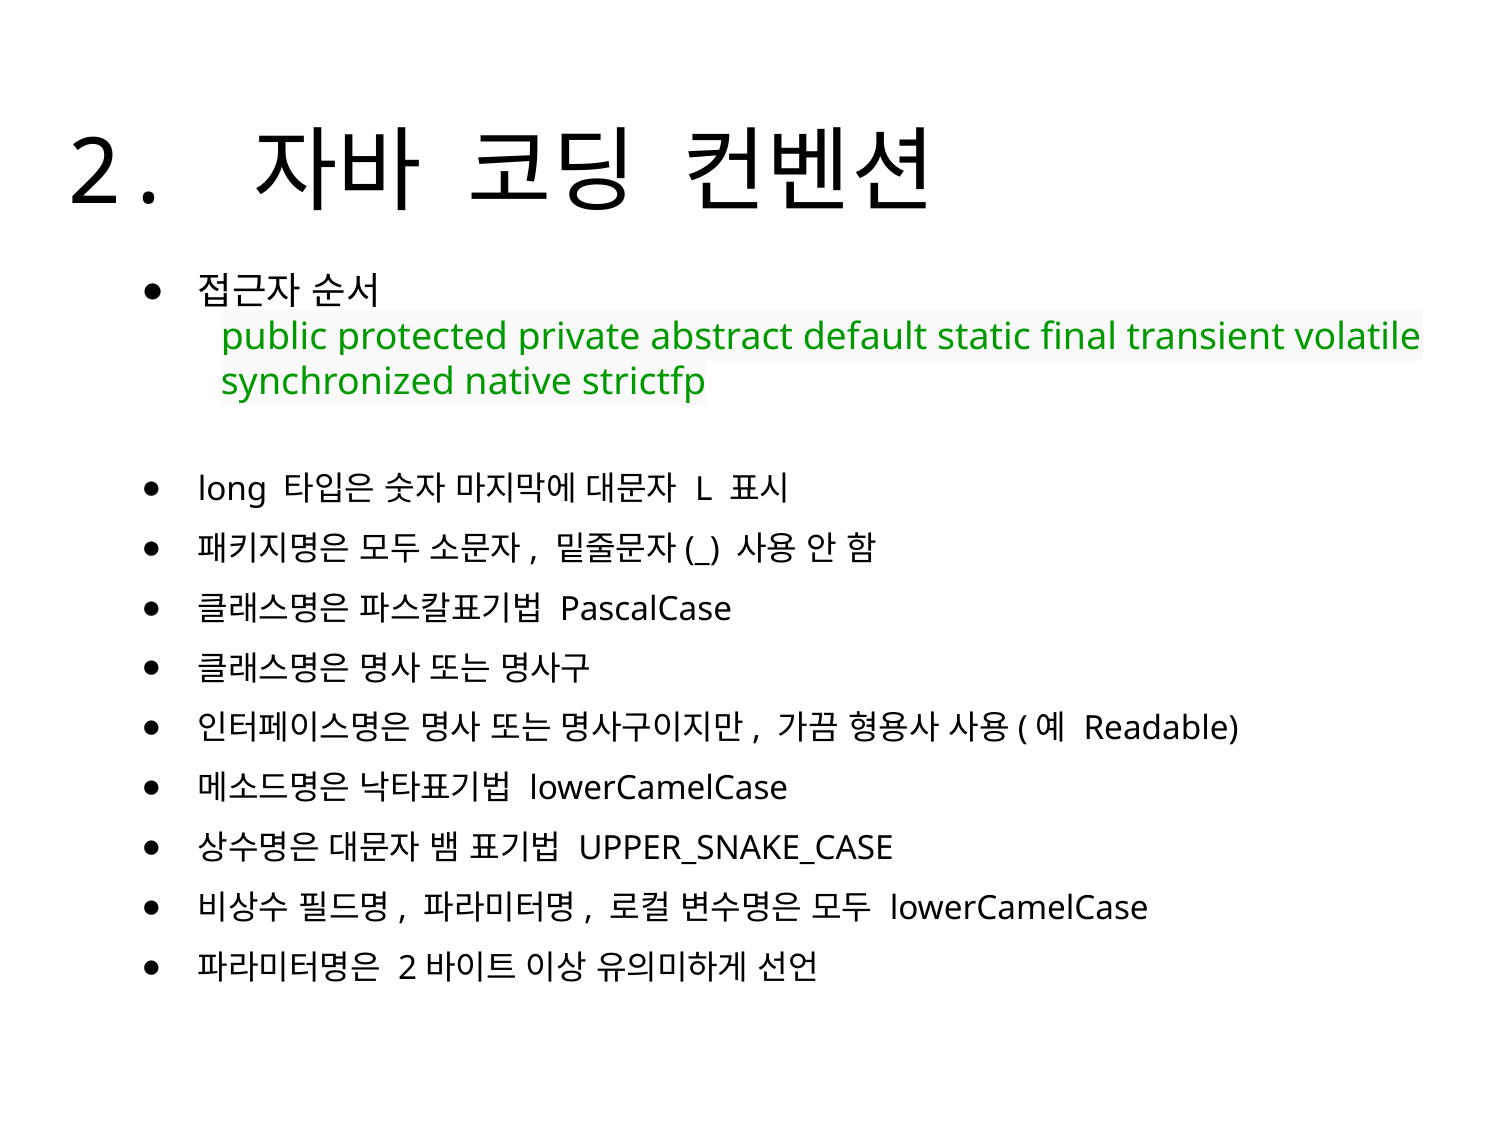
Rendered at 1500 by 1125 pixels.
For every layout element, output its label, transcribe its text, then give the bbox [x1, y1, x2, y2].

title 2. 자바 코딩 컨벤션 [51, 97, 1449, 223]
list 접근자 순서 public protected private abstract default static final transient volatile synchronized native strictfp long 타입은 숫자 마지막에 대문자 L 표시 패키지명은 모두 소문자, 밑줄문자(_) 사용 안 함 클래스명은 파스칼표기법 PascalCase 클래스명은 명사 또는 명사구 인터페이스명은 명사 또는 명사구이지만, 가끔 형용사 사용(예 Readable) 메소드명은 낙타표기법 lowerCamelCase 상수명은 대문자 뱀 표기법 UPPER_SNAKE_CASE 비상수 필드명, 파라미터명, 로컬 변수명은 모두 lowerCamelCase 파라미터명은 2바이트 이상 유의미하게 선언 [107, 252, 1449, 1041]
